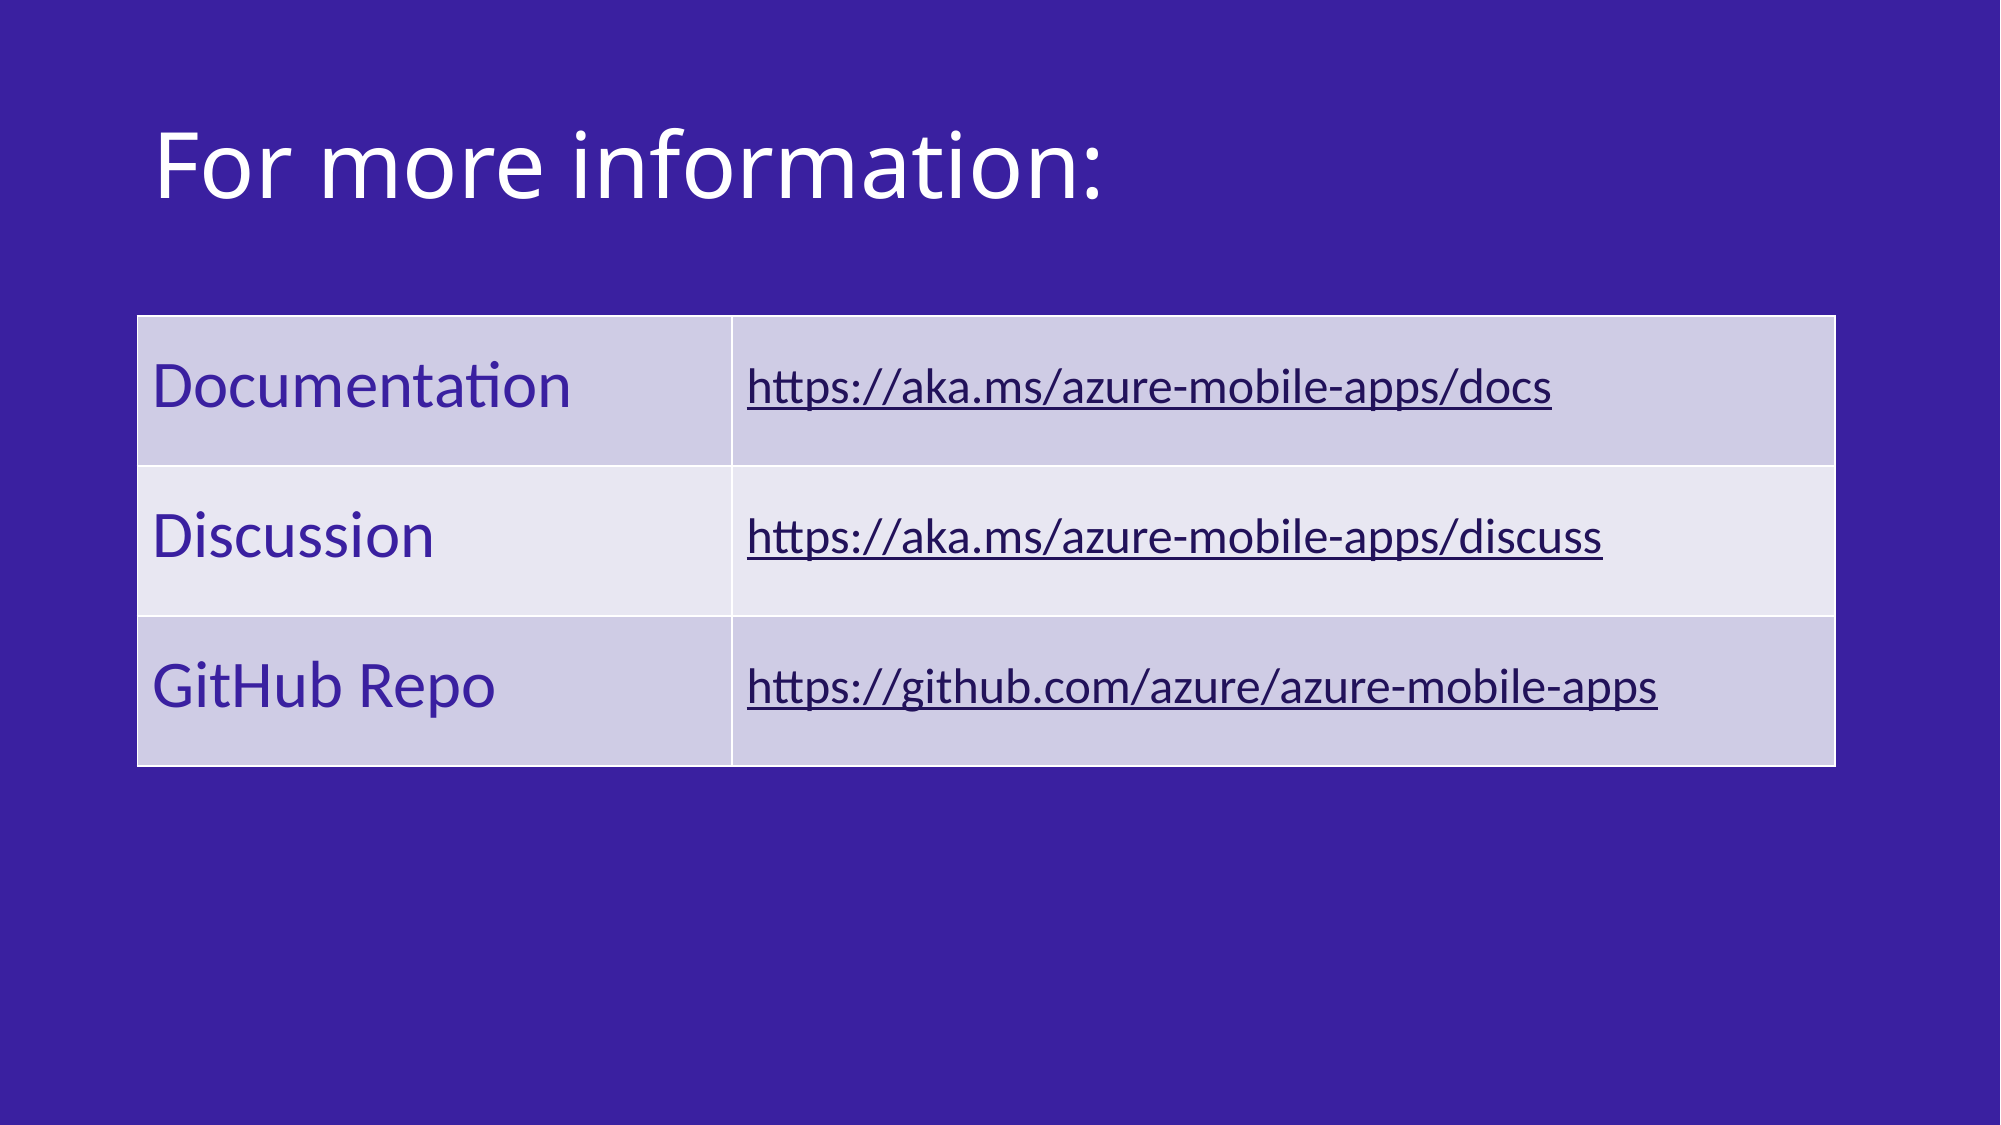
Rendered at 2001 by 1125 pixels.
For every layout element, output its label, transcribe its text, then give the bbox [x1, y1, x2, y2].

table_header Documentation [138, 317, 731, 465]
table_cell Discussion [138, 467, 731, 615]
table_header https://aka.ms/azure-mobile-apps/docs [733, 317, 1834, 465]
table_cell https://aka.ms/azure-mobile-apps/discuss [733, 467, 1834, 615]
table_cell GitHub Repo [138, 617, 731, 765]
table_cell https://github.com/azure/azure-mobile-apps [733, 617, 1834, 765]
title For more information: [137, 59, 1863, 278]
